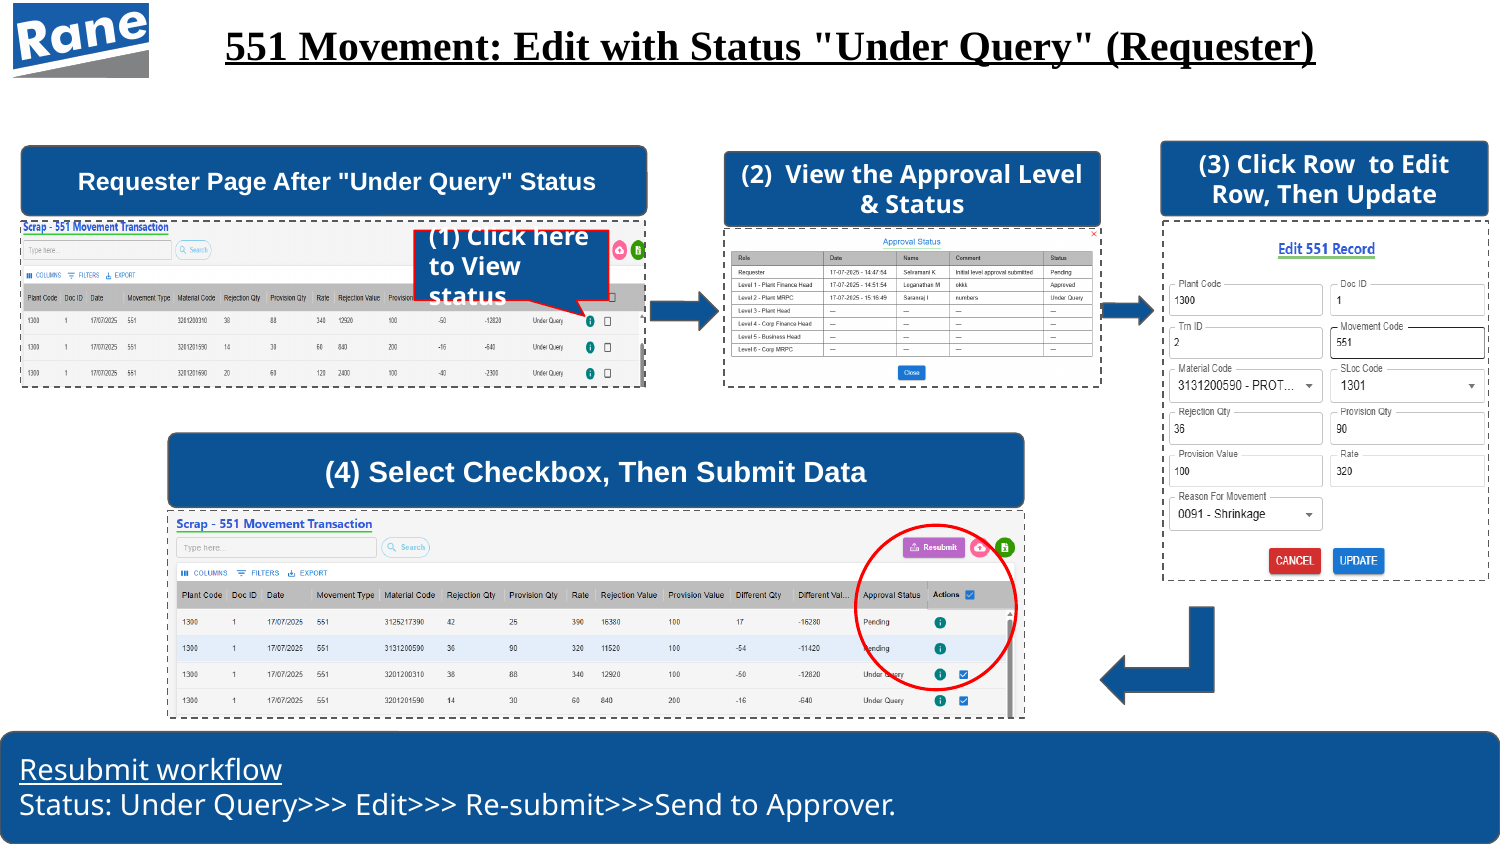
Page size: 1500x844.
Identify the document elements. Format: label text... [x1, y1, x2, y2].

picture [1163, 221, 1489, 580]
text_box [1100, 607, 1214, 705]
picture [724, 229, 1101, 387]
text_box (4) Select Checkbox, Then Submit Data [168, 433, 1024, 508]
title 551 Movement: Edit with Status "Under Query" (Requester) [210, 3, 1353, 98]
text_box [650, 291, 719, 331]
text_box [1105, 296, 1154, 325]
picture [21, 221, 645, 387]
text_box (2) View the Approval Level & Status [724, 151, 1101, 227]
picture [167, 510, 1024, 718]
text_box Requester Page After "Under Query" Status [21, 145, 647, 216]
text_box (3) Click Row to Edit Row, Then Update [1161, 141, 1488, 216]
text_box Resubmit workflow Status: Under Query>>> Edit>>> Re-submit>>>Send to Approver. [0, 731, 1500, 844]
picture [13, 3, 149, 78]
